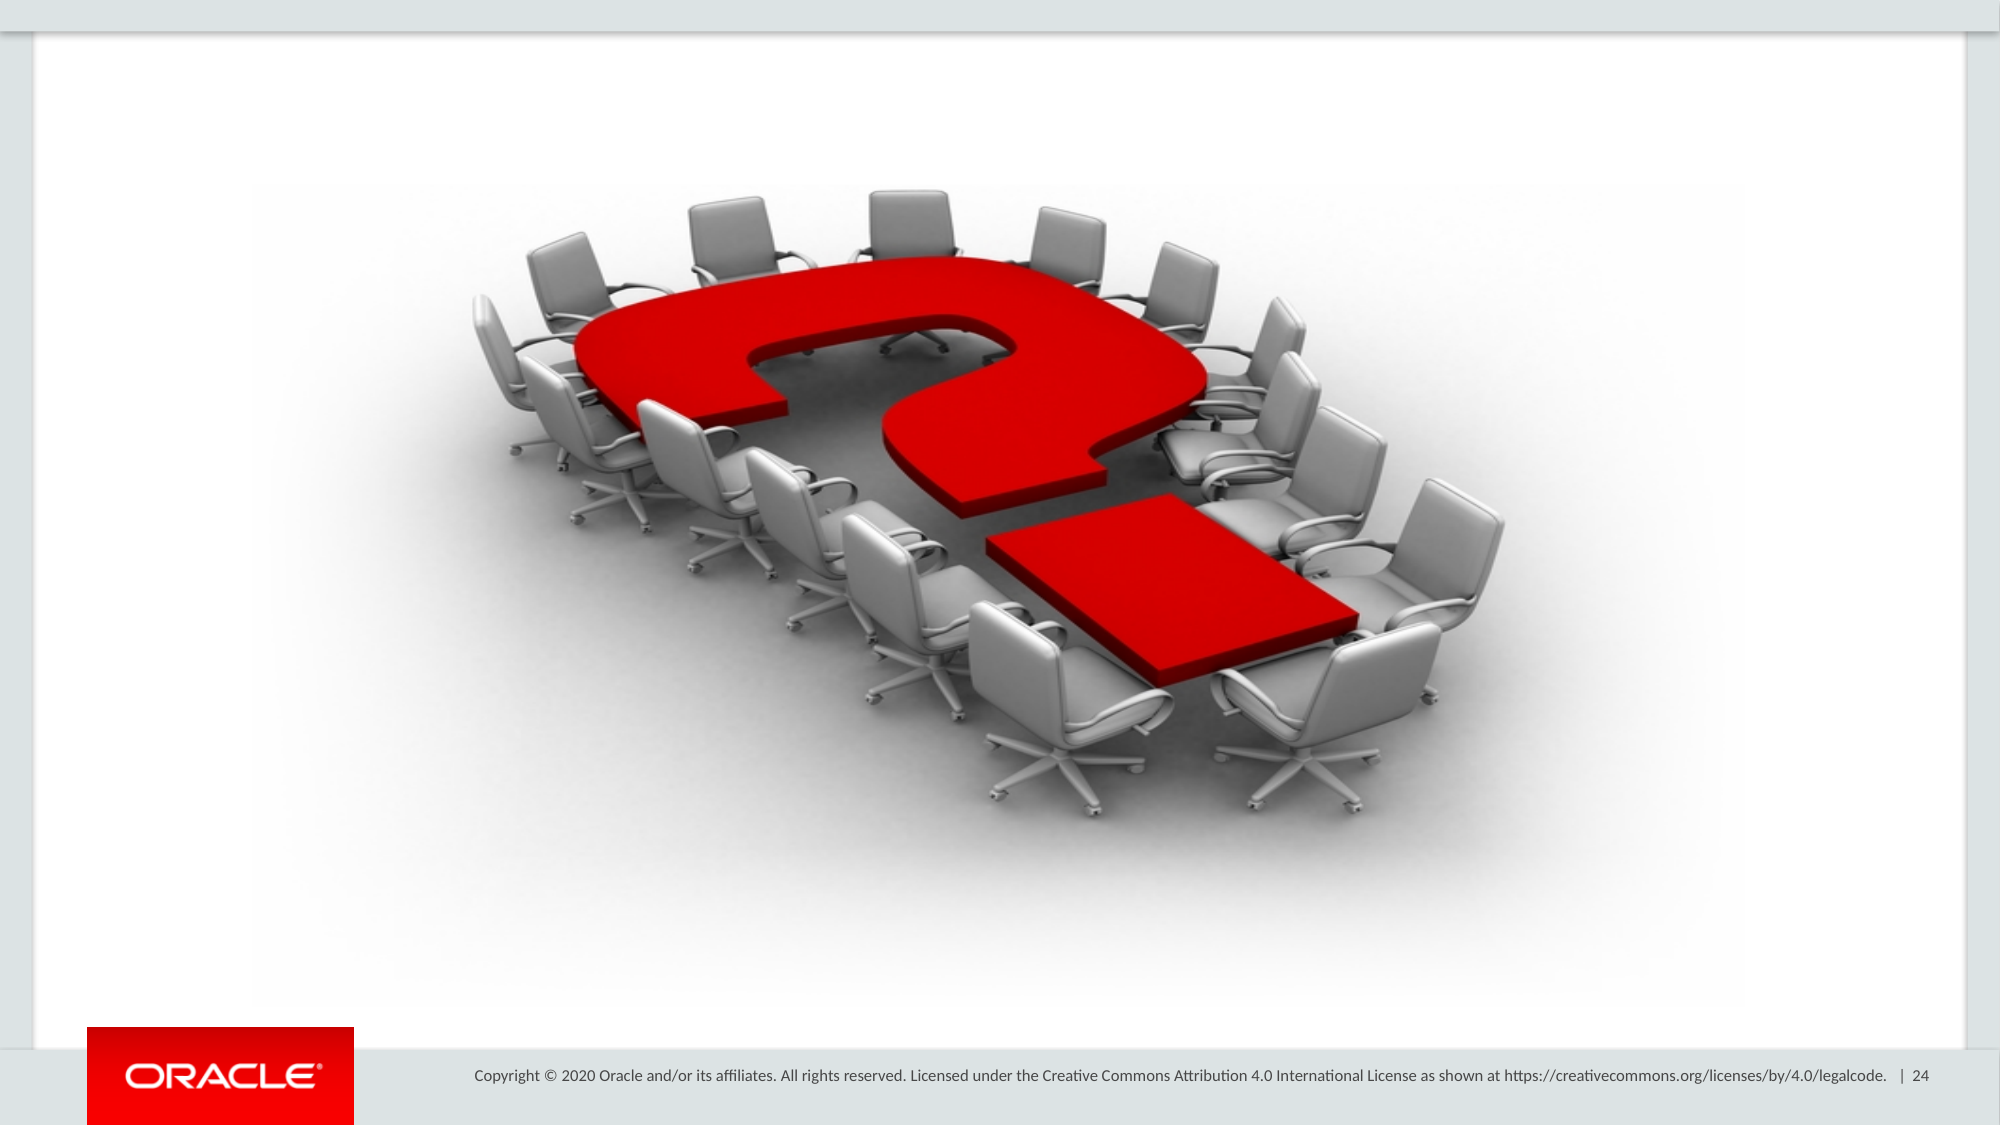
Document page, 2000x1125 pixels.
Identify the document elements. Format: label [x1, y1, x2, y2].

picture [252, 149, 1746, 1007]
picture [87, 1027, 354, 1125]
